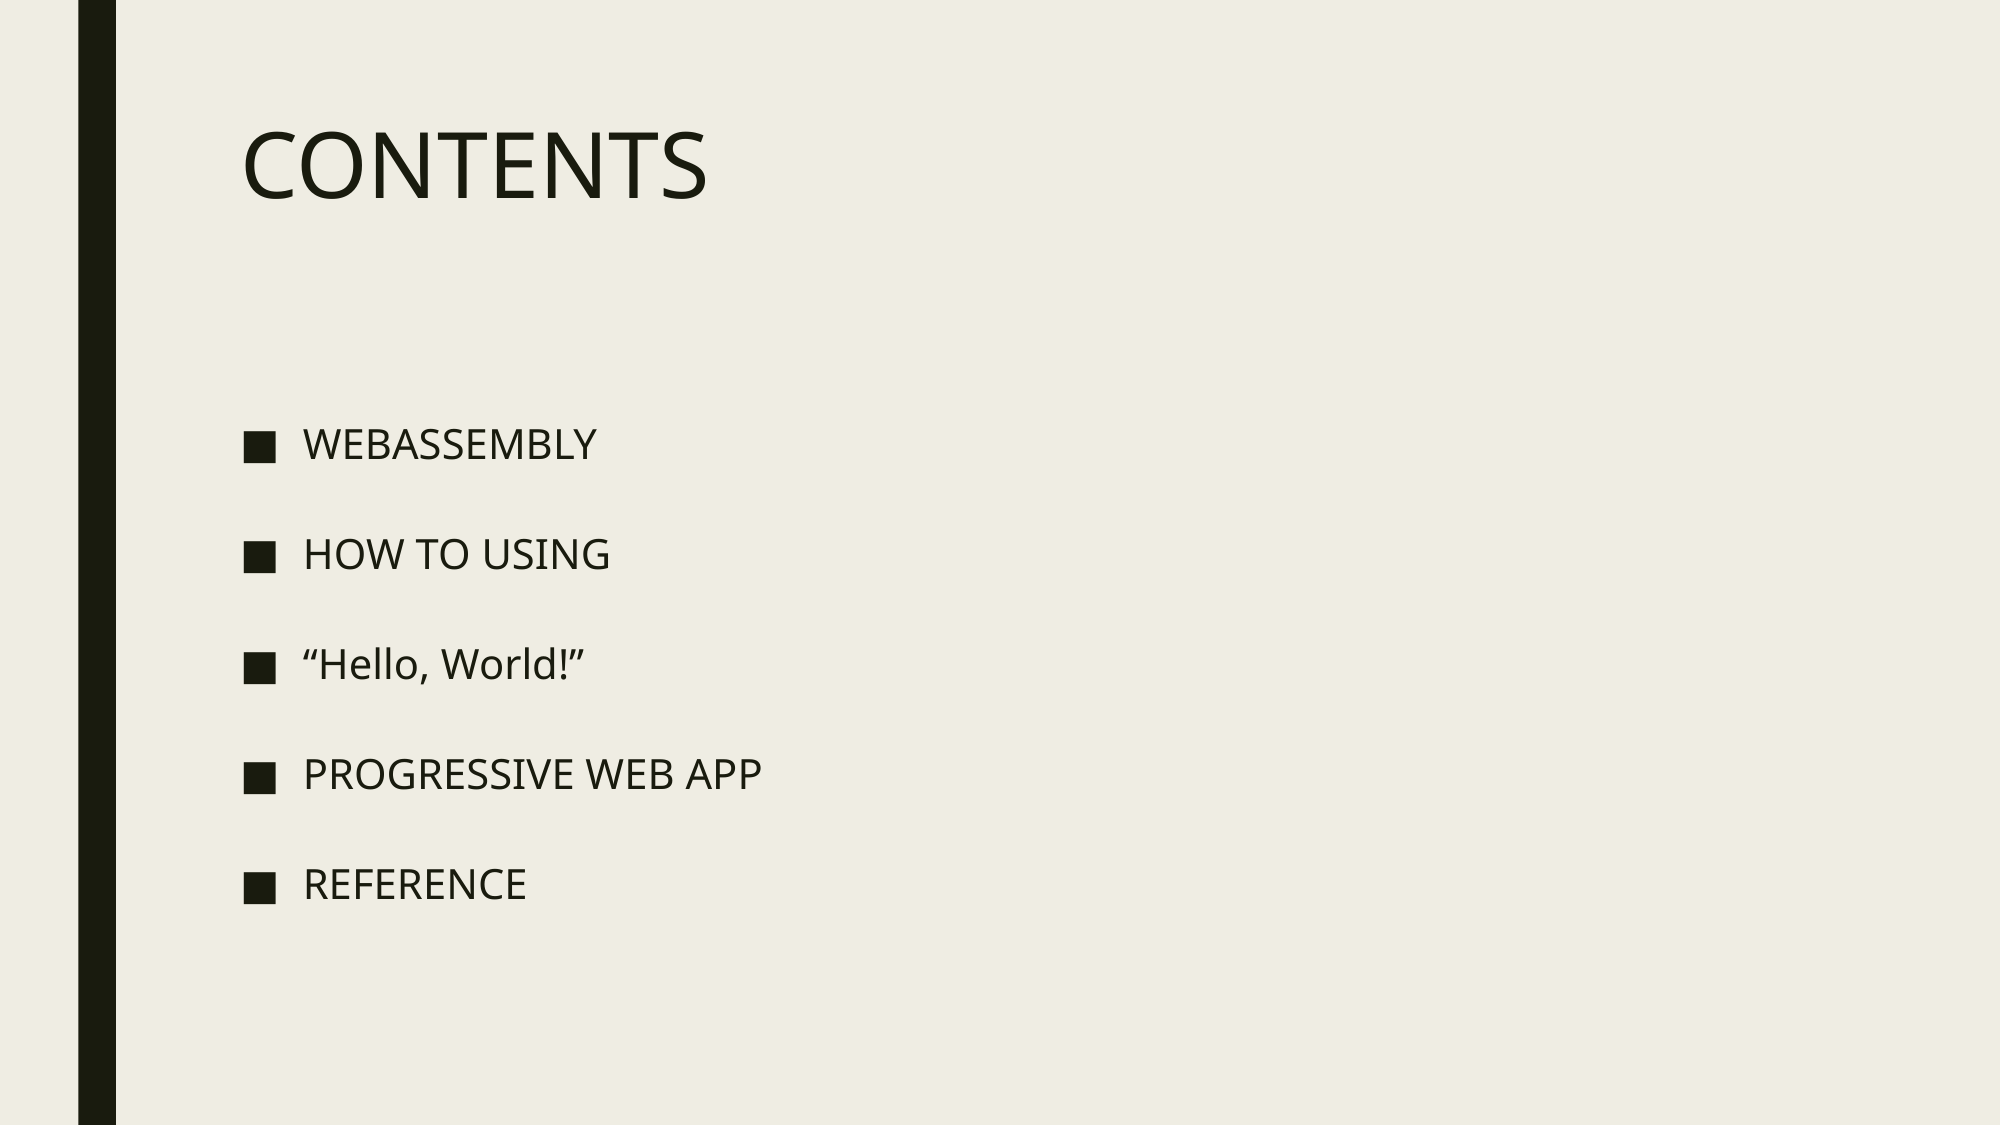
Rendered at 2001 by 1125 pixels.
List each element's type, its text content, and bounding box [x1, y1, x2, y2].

title CONTENTS [225, 112, 1800, 357]
list WEBASSEMBLY HOW TO USING “Hello, World!” PROGRESSIVE WEB APP REFERENCE [225, 375, 1800, 963]
